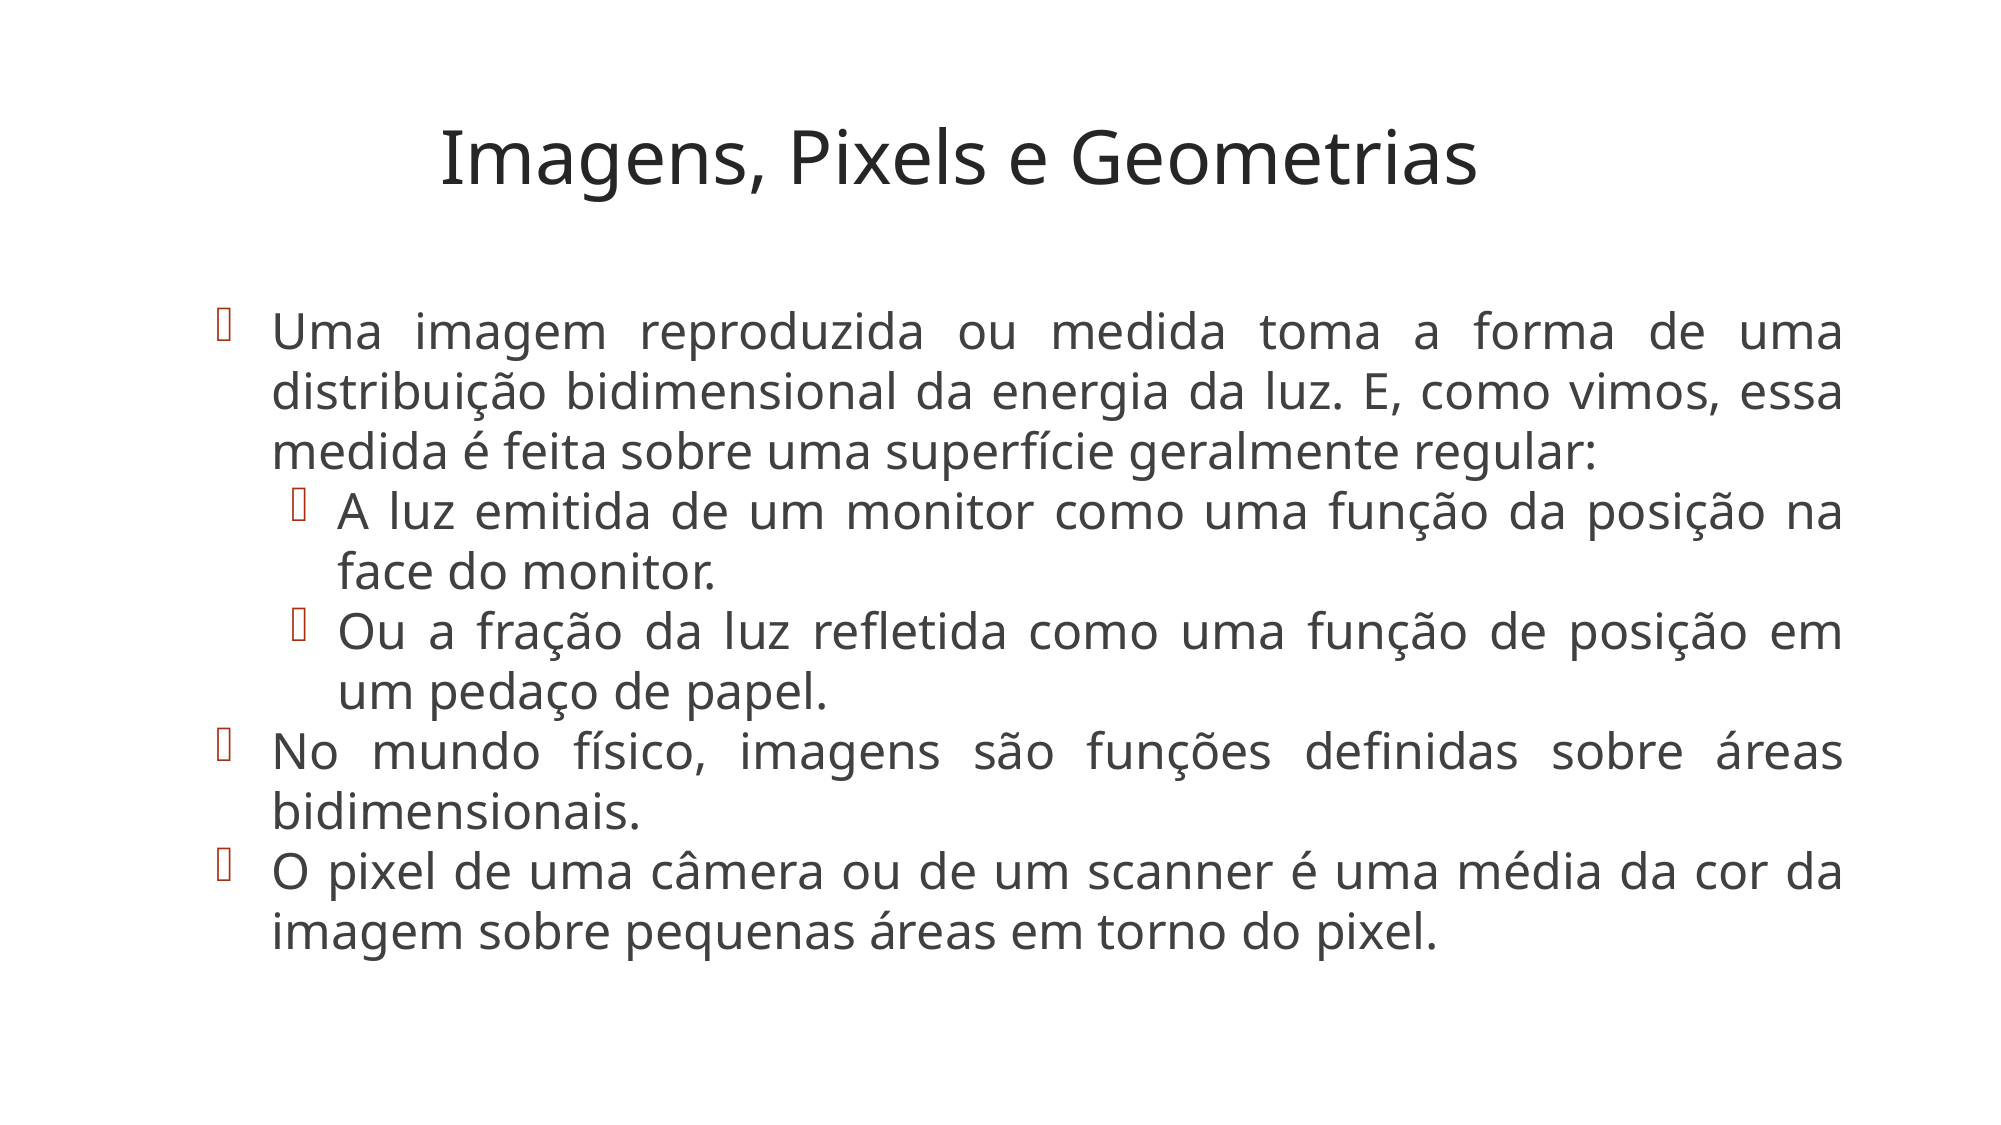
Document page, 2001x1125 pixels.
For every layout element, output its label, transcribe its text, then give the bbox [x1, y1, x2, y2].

text_box Imagens, Pixels e Geometrias [425, 102, 1888, 313]
text_box Uma imagem reproduzida ou medida toma a forma de uma distribuição bidimensional da energia da luz. E, como vimos, essa medida é feita sobre uma superfície geralmente regular: A luz emitida de um monitor como uma função da posição na face do monitor. Ou a fração da luz refletida como uma função de posição em um pedaço de papel. No mundo físico, imagens são funções definidas sobre áreas bidimensionais. O pixel de uma câmera ou de um scanner é uma média da cor da imagem sobre pequenas áreas em torno do pixel. [200, 292, 1860, 912]
